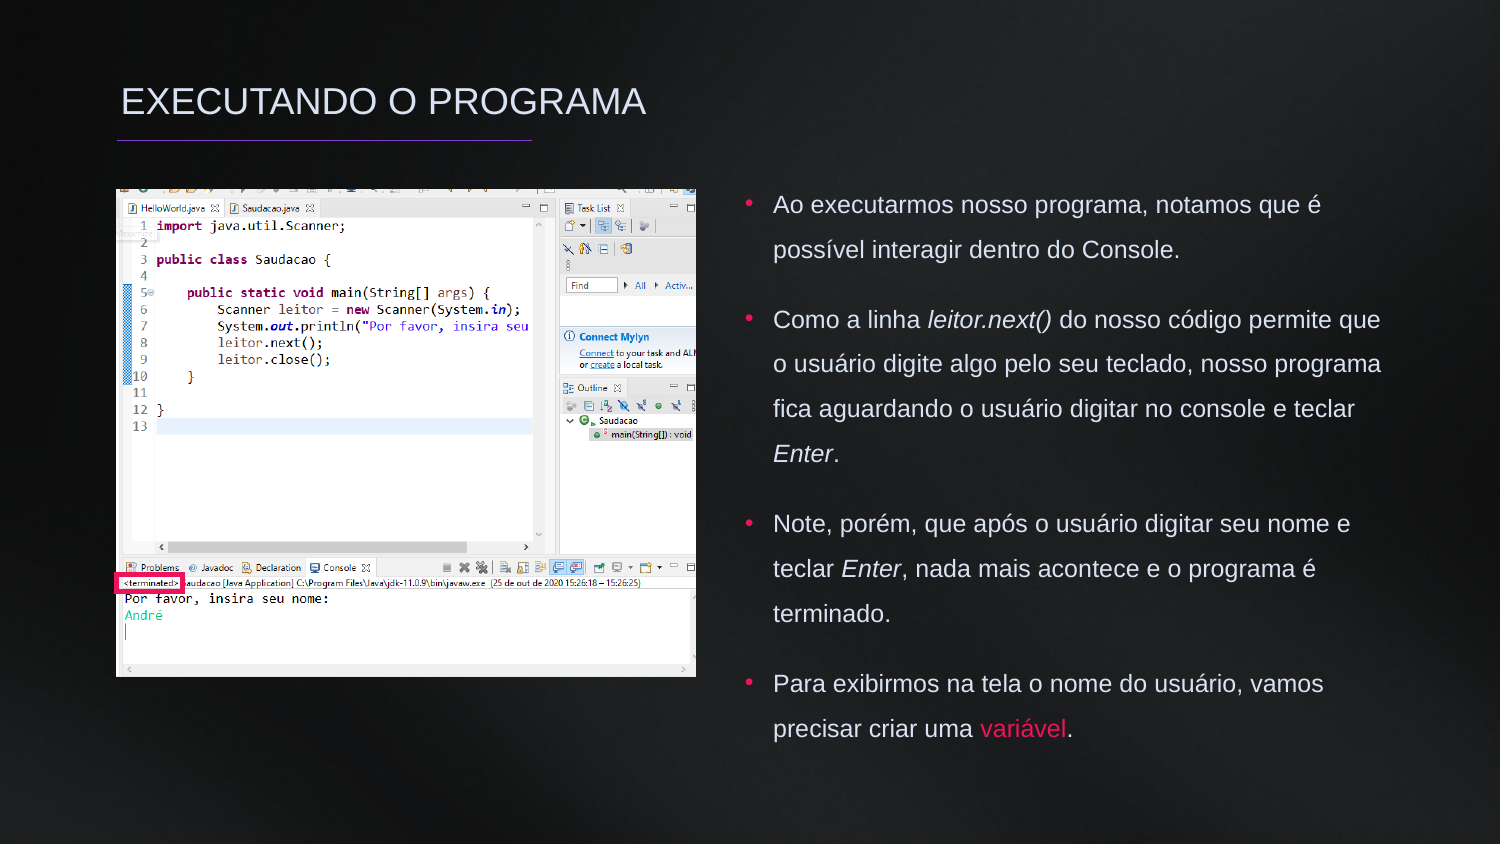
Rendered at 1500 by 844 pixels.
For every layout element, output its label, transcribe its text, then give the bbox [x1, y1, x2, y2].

picture [0, 0, 1500, 844]
text_box EXECUTANDO O PROGRAMA [105, 69, 960, 130]
text_box Ao executarmos nosso programa, notamos que é possível interagir dentro do Console. Como a linha leitor.next() do nosso código permite que o usuário digite algo pelo seu teclado, nosso programa fica aguardando o usuário digitar no console e teclar Enter. Note, porém, que após o usuário digitar seu nome e teclar Enter, nada mais acontece e o programa é terminado. Para exibirmos na tela o nome do usuário, vamos precisar criar uma variável. [729, 165, 1413, 750]
